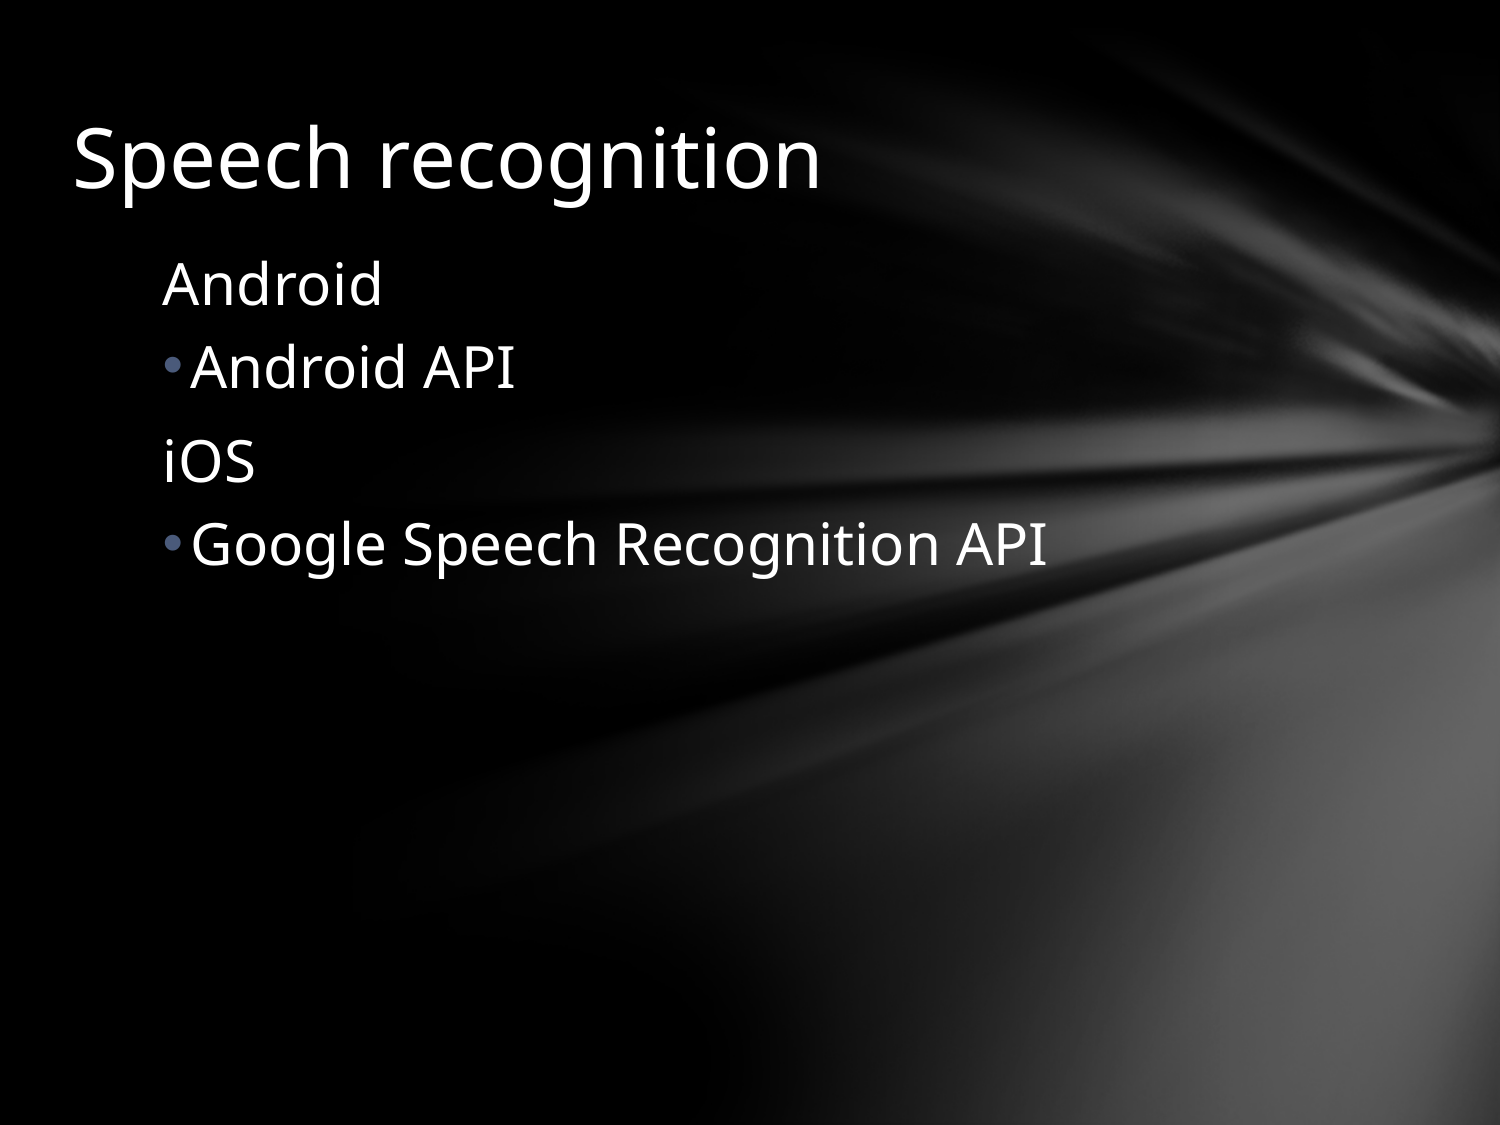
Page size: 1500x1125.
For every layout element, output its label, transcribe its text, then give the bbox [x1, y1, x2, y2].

list Android Android API iOS Google Speech Recognition API [147, 239, 1318, 1015]
title Speech recognition [57, 37, 1318, 213]
